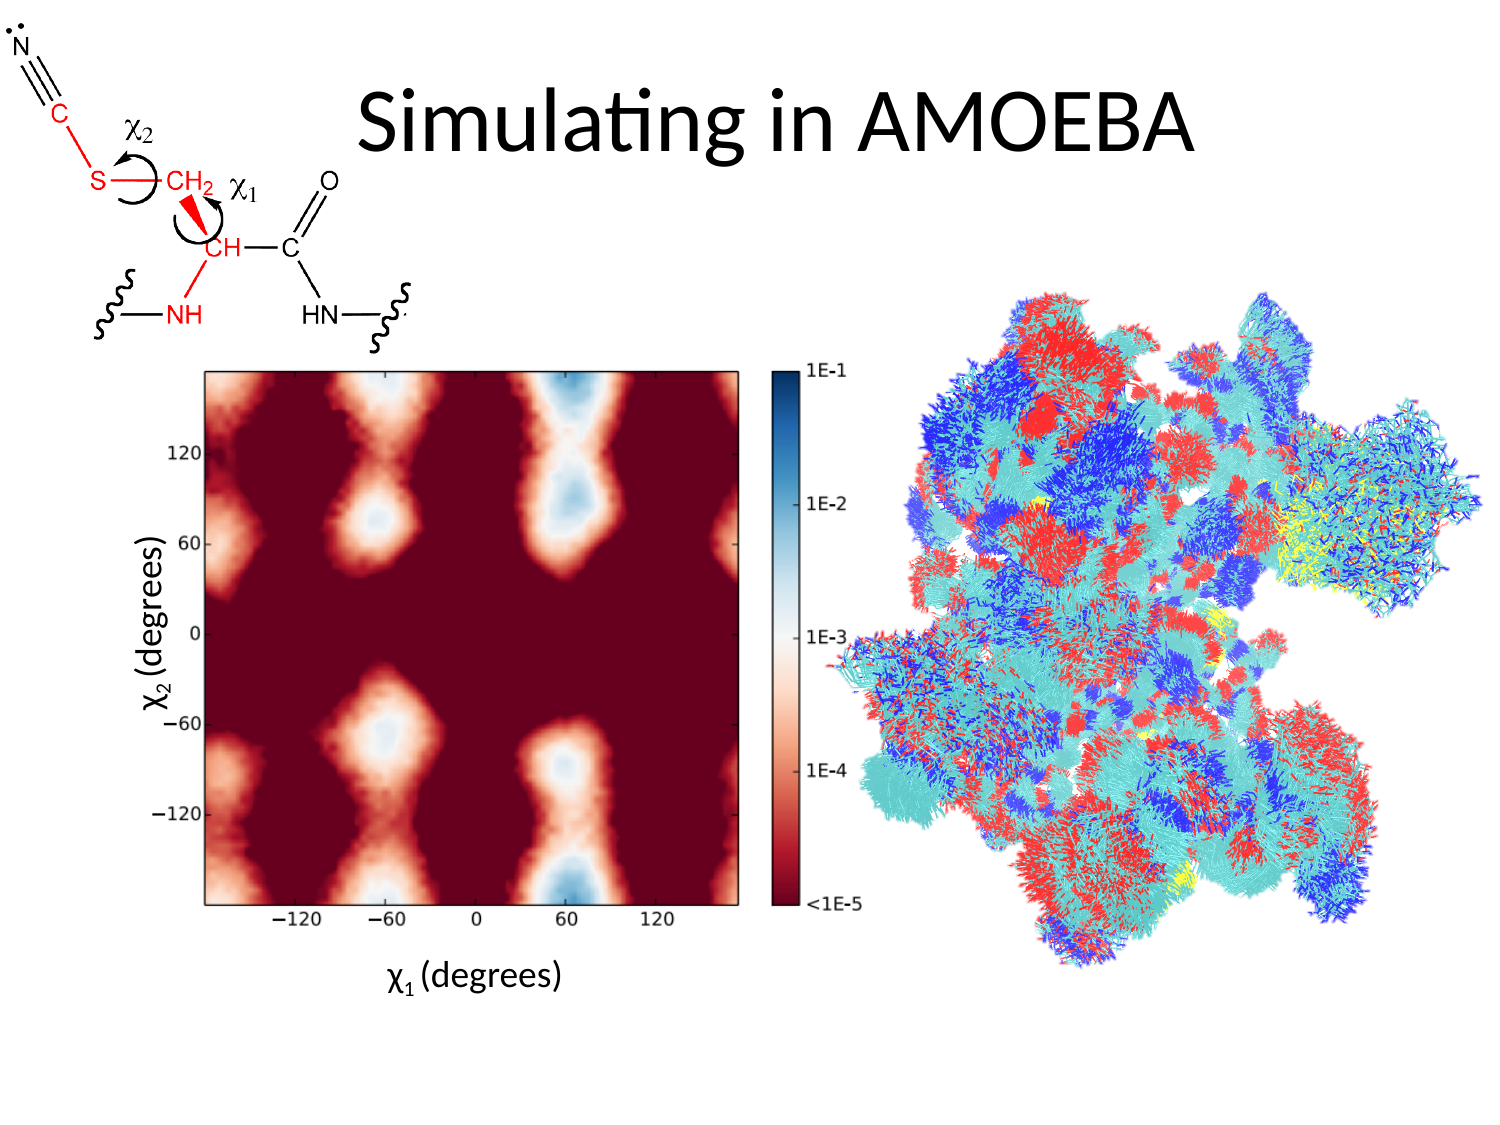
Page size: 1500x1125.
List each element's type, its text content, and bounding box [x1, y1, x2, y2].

picture [814, 270, 1500, 995]
title Simulating in AMOEBA [421, 20, 1452, 209]
picture [0, 17, 418, 359]
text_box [116, 357, 809, 995]
